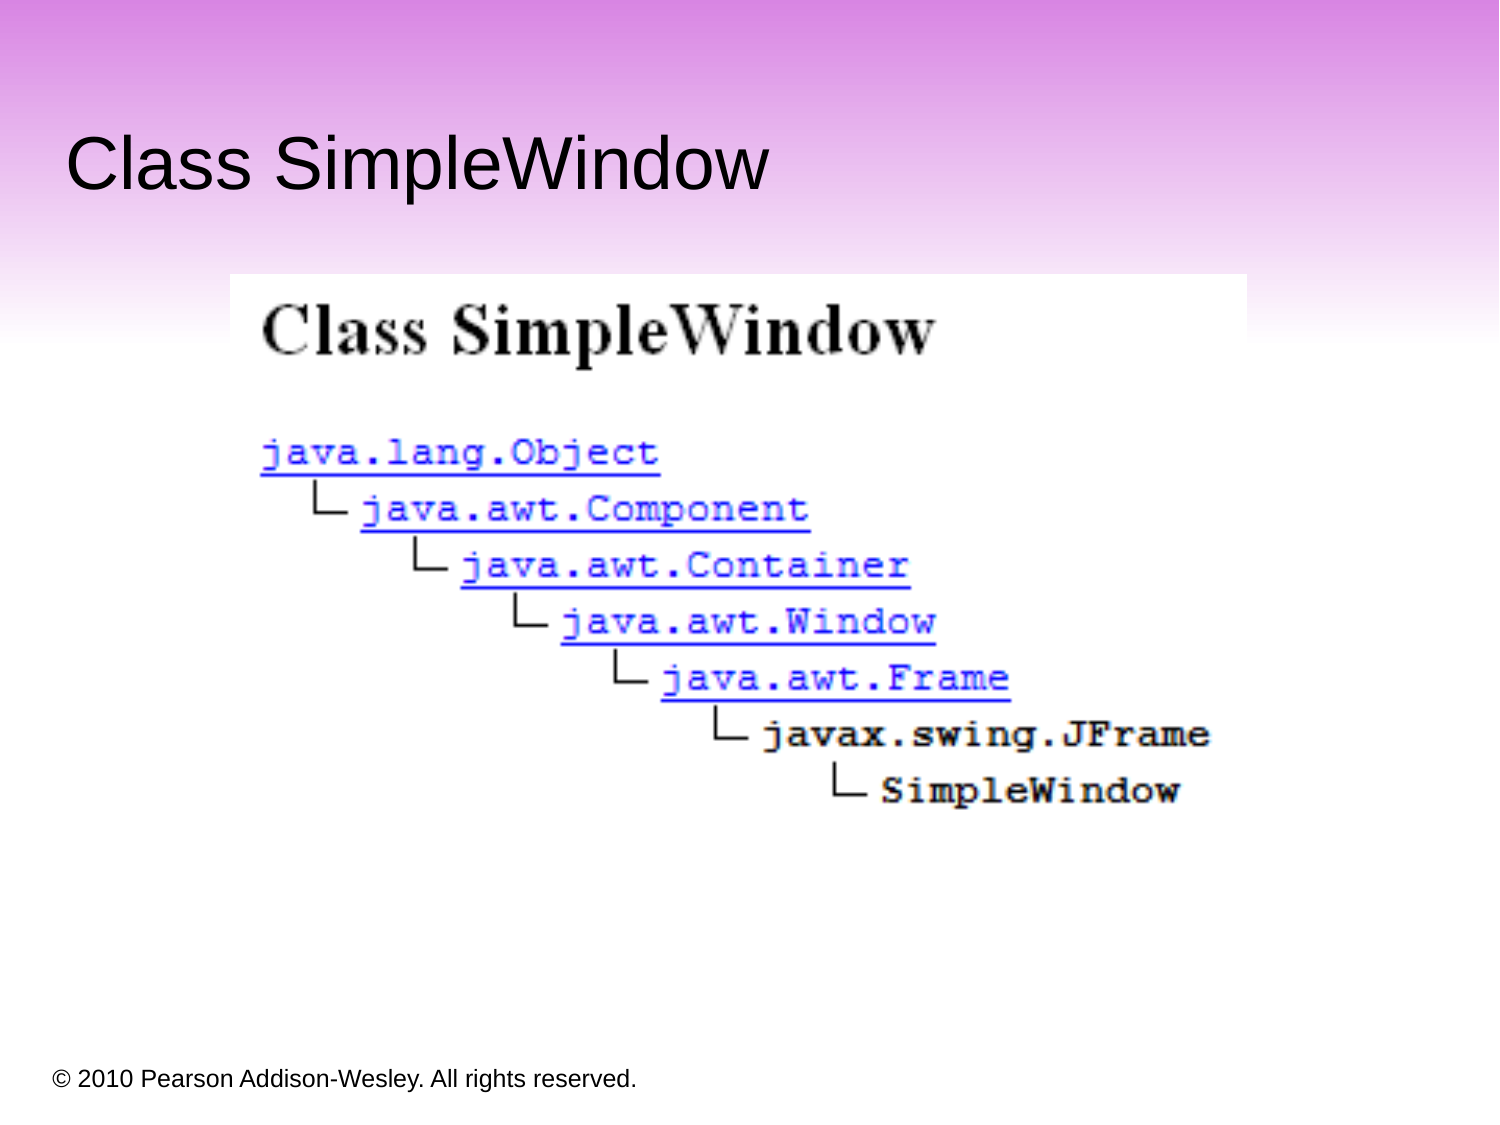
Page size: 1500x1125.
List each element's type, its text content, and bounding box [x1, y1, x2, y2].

title Class SimpleWindow [50, 49, 1463, 213]
picture [230, 274, 1247, 838]
